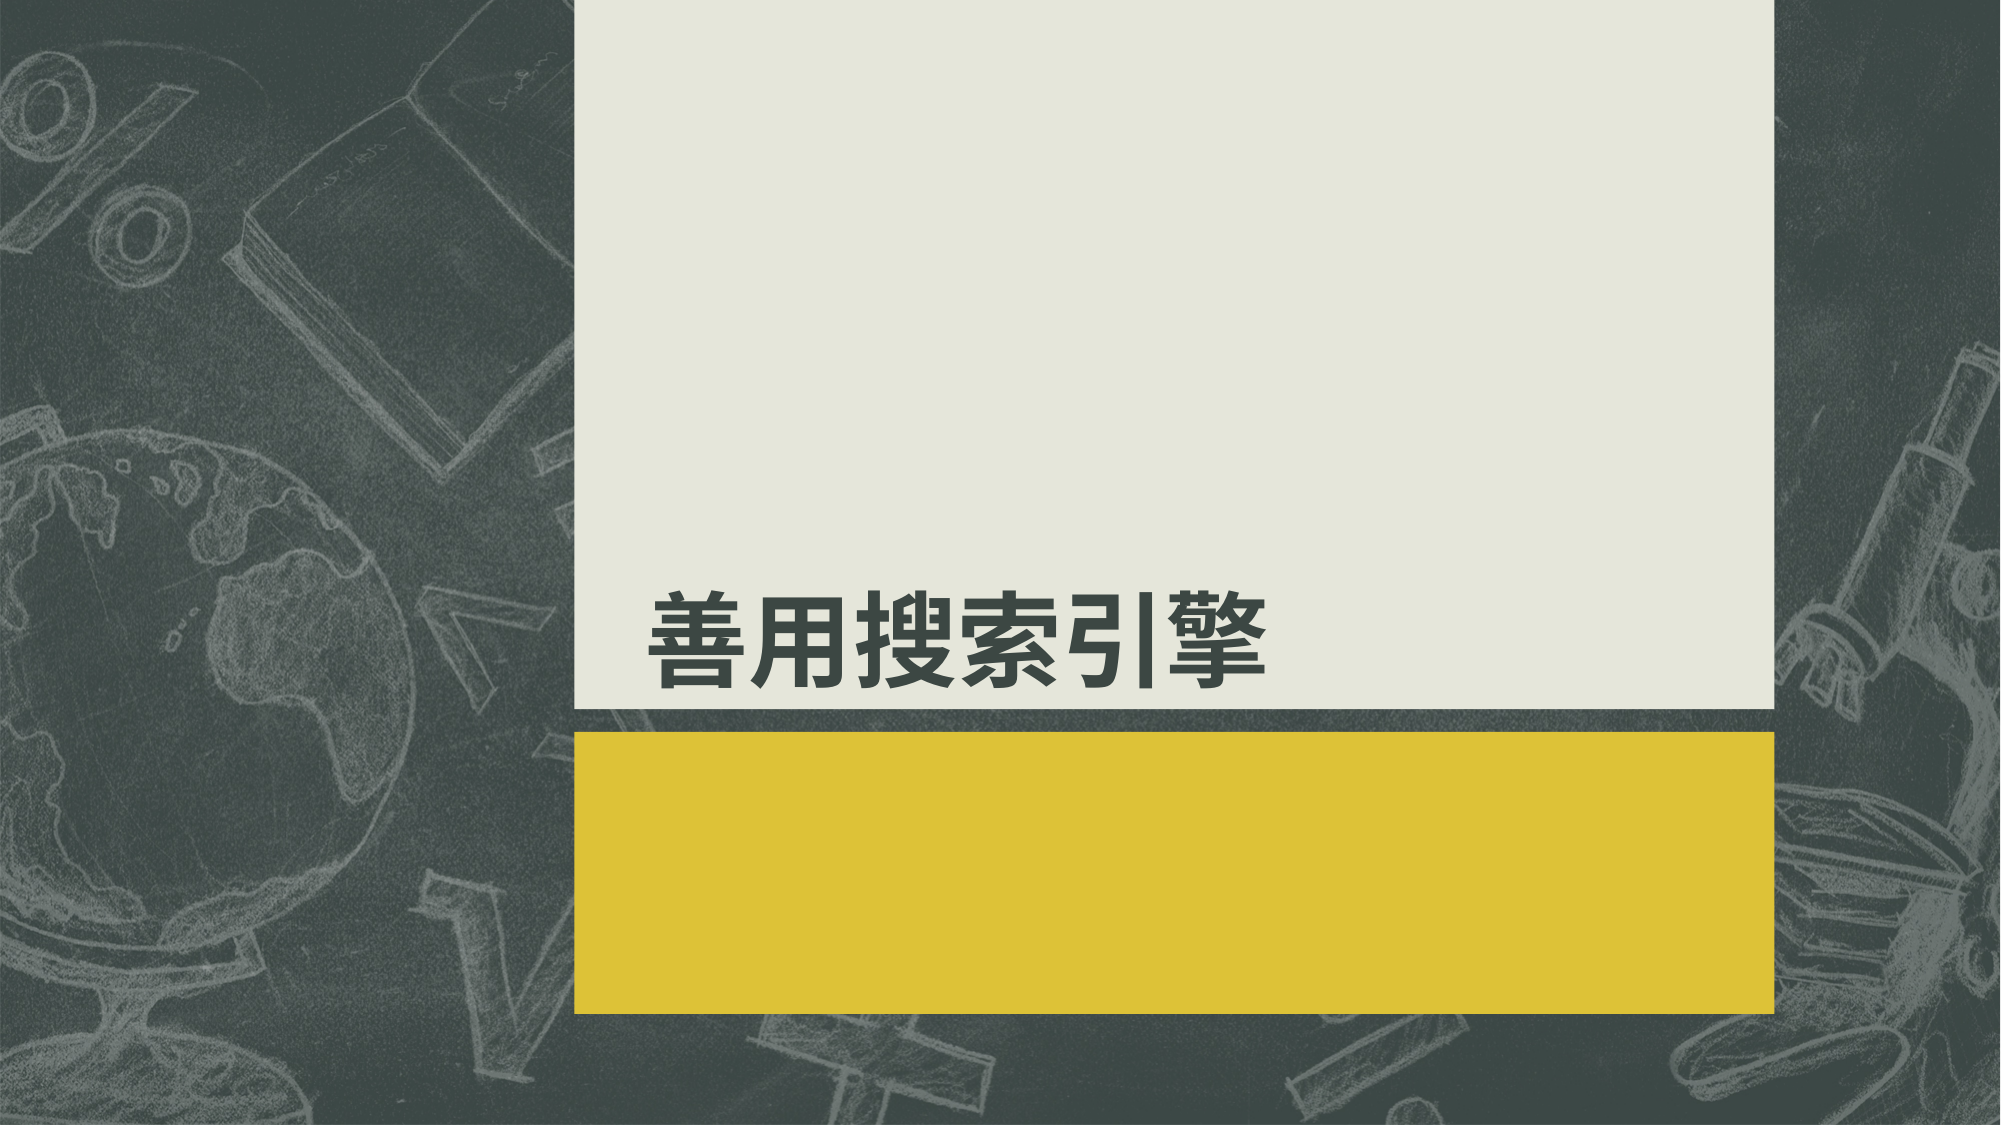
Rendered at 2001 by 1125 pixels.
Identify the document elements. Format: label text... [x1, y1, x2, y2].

title 善用搜索引擎 [629, 107, 1713, 710]
picture [0, 0, 2001, 1125]
